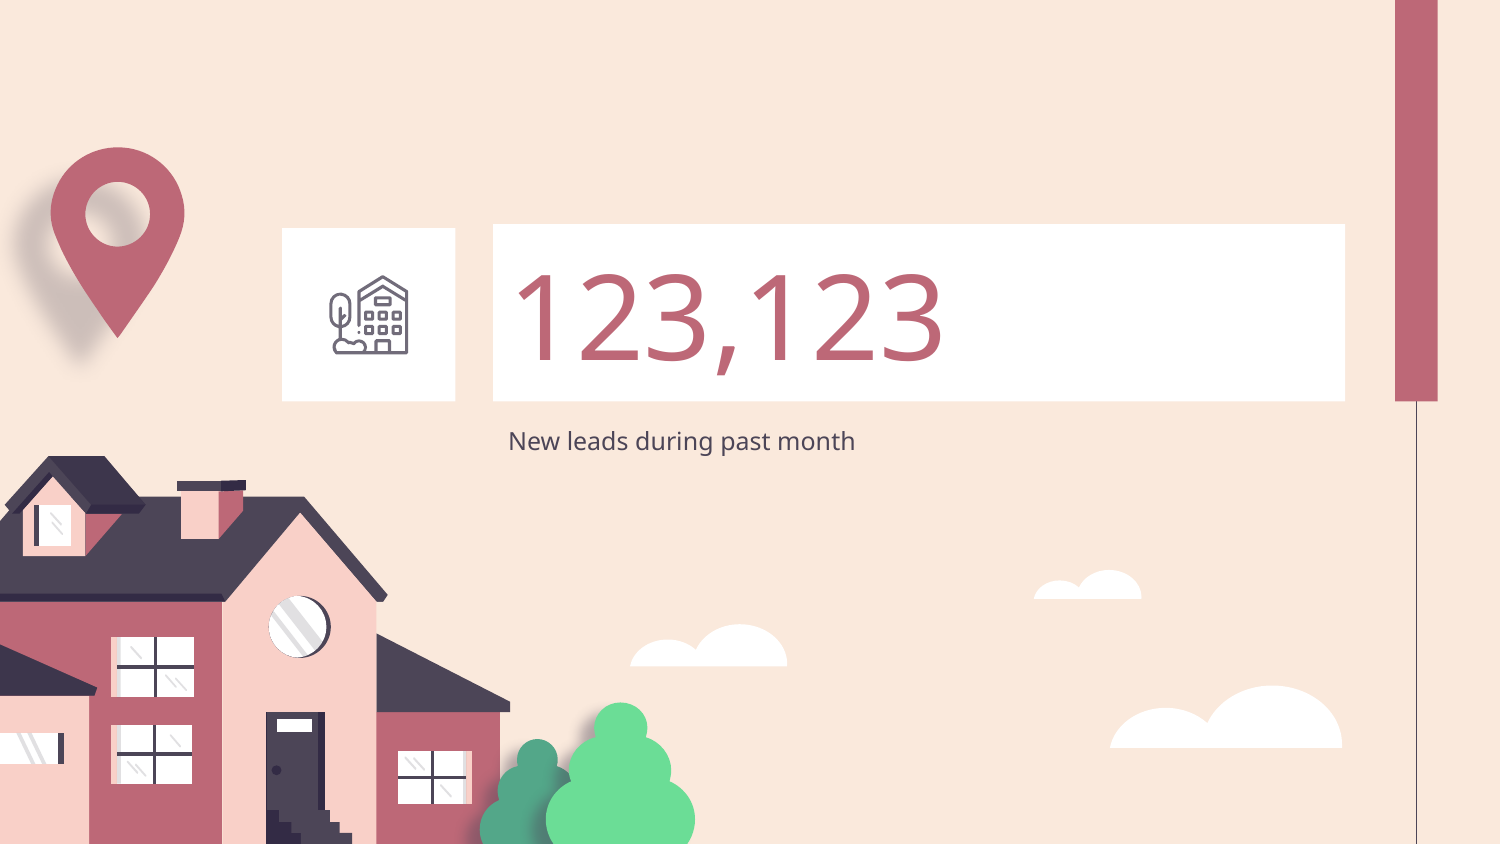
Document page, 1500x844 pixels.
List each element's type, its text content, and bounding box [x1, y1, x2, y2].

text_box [629, 569, 1343, 749]
subtitle New leads during past month [701, 410, 1346, 484]
title 123,123 [701, 224, 1346, 402]
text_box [0, 147, 696, 844]
